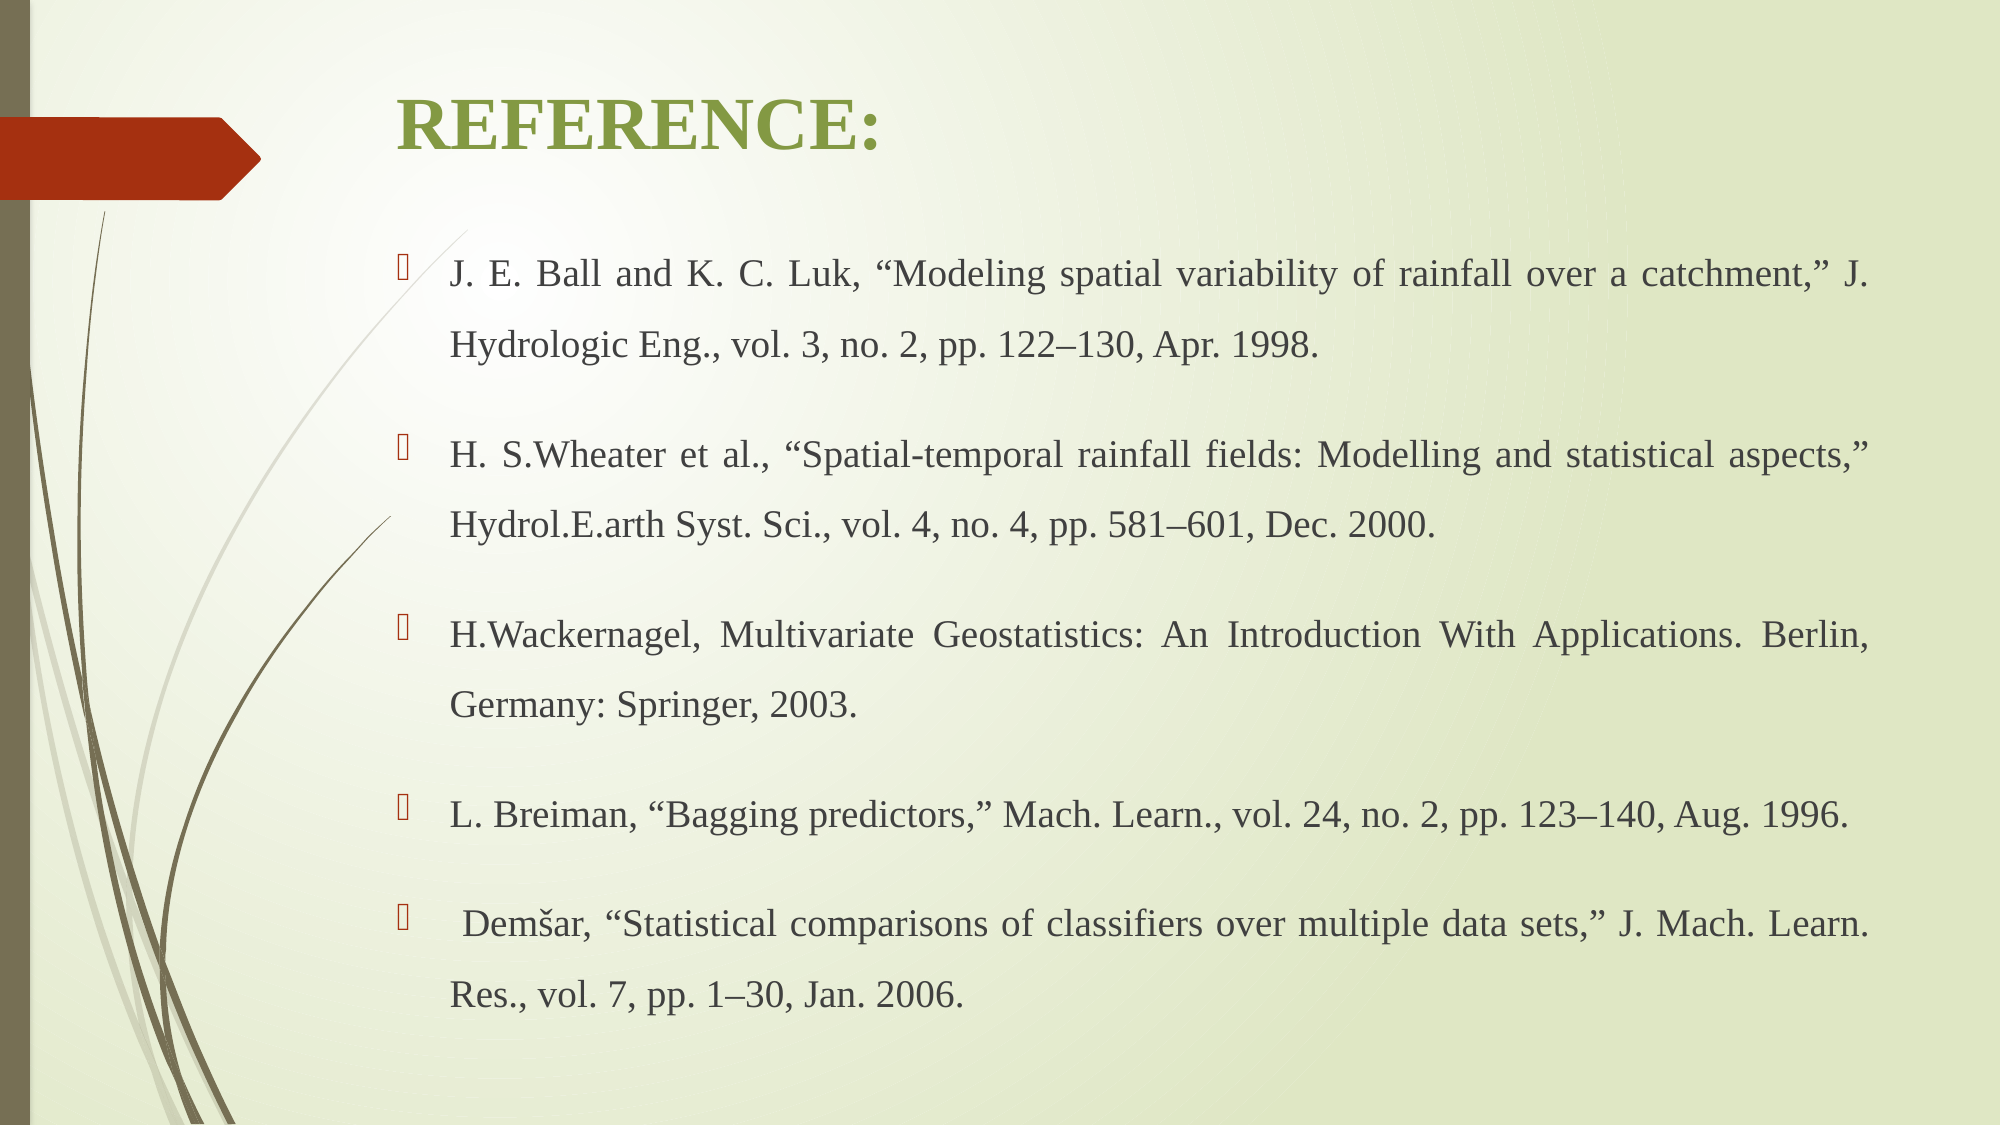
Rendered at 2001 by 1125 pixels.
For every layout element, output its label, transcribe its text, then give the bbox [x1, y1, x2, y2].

list J. E. Ball and K. C. Luk, “Modeling spatial variability of rainfall over a catchment,” J. Hydrologic Eng., vol. 3, no. 2, pp. 122–130, Apr. 1998. H. S.Wheater et al., “Spatial-temporal rainfall fields: Modelling and statistical aspects,” Hydrol.E.arth Syst. Sci., vol. 4, no. 4, pp. 581–601, Dec. 2000. H.Wackernagel, Multivariate Geostatistics: An Introduction With Applications. Berlin, Germany: Springer, 2003. L. Breiman, “Bagging predictors,” Mach. Learn., vol. 24, no. 2, pp. 123–140, Aug. 1996. Demšar, “Statistical comparisons of classifiers over multiple data sets,” J. Mach. Learn. Res., vol. 7, pp. 1–30, Jan. 2006. [381, 216, 1888, 1102]
title REFERENCE: [381, 67, 1896, 198]
